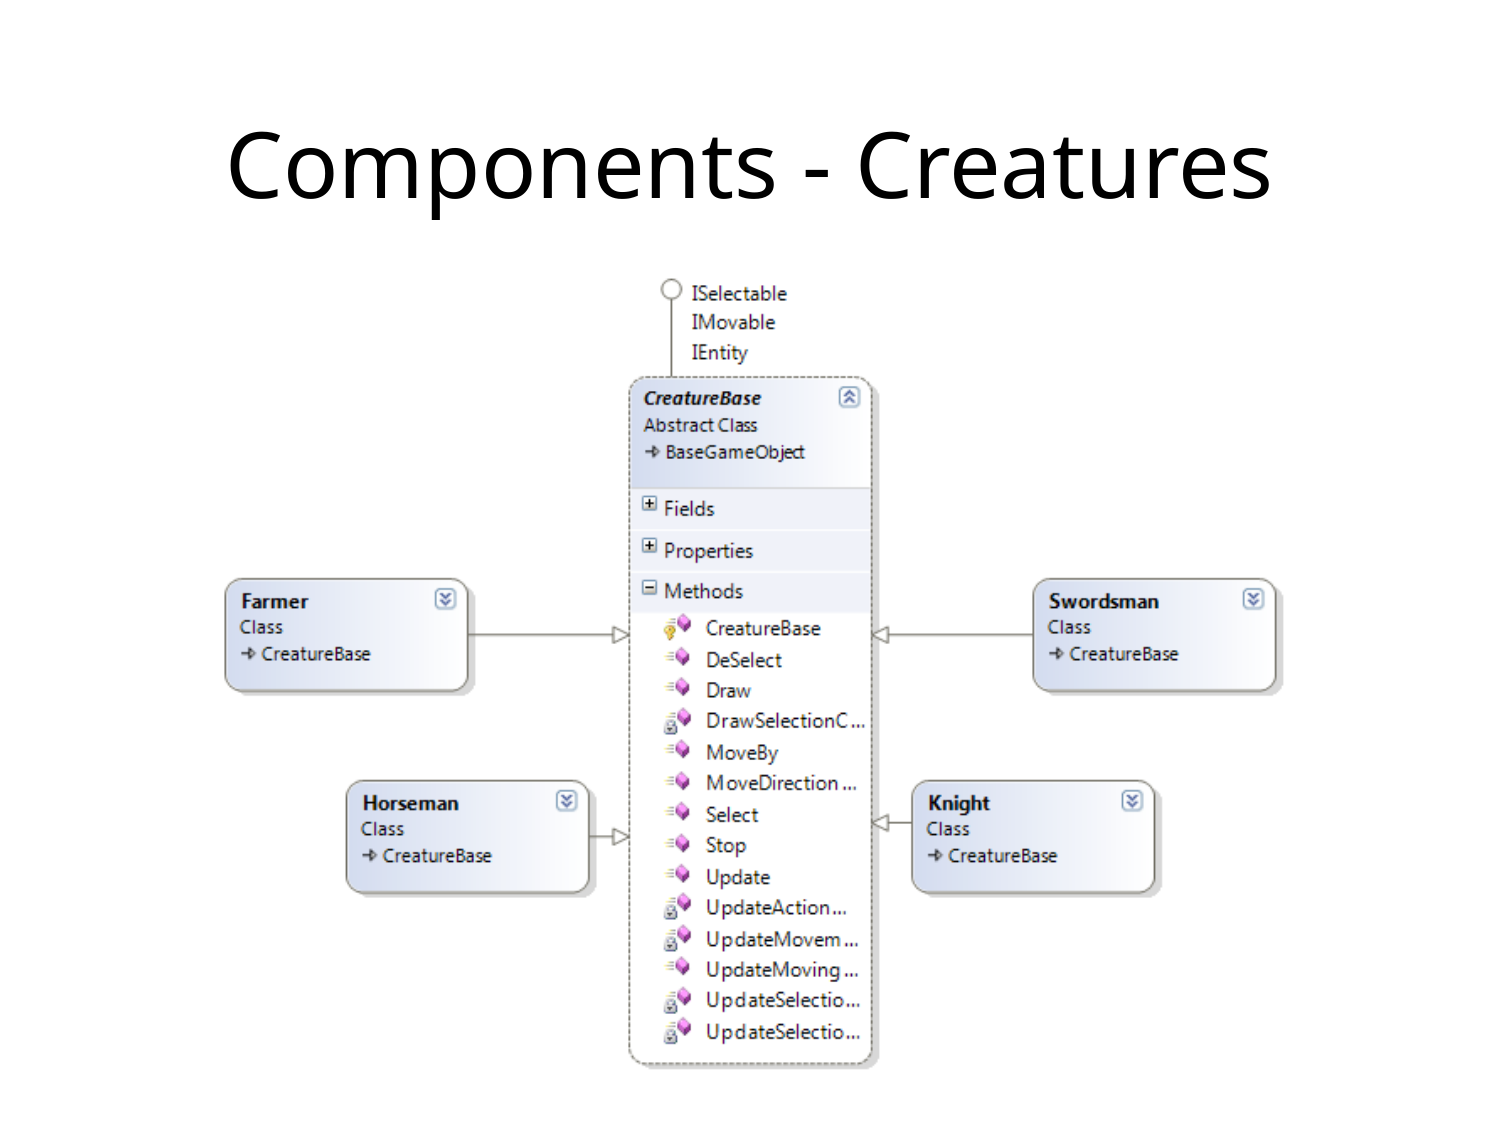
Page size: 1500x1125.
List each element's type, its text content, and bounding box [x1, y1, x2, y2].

title Components - Creatures [103, 59, 1397, 278]
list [176, 242, 1324, 1125]
